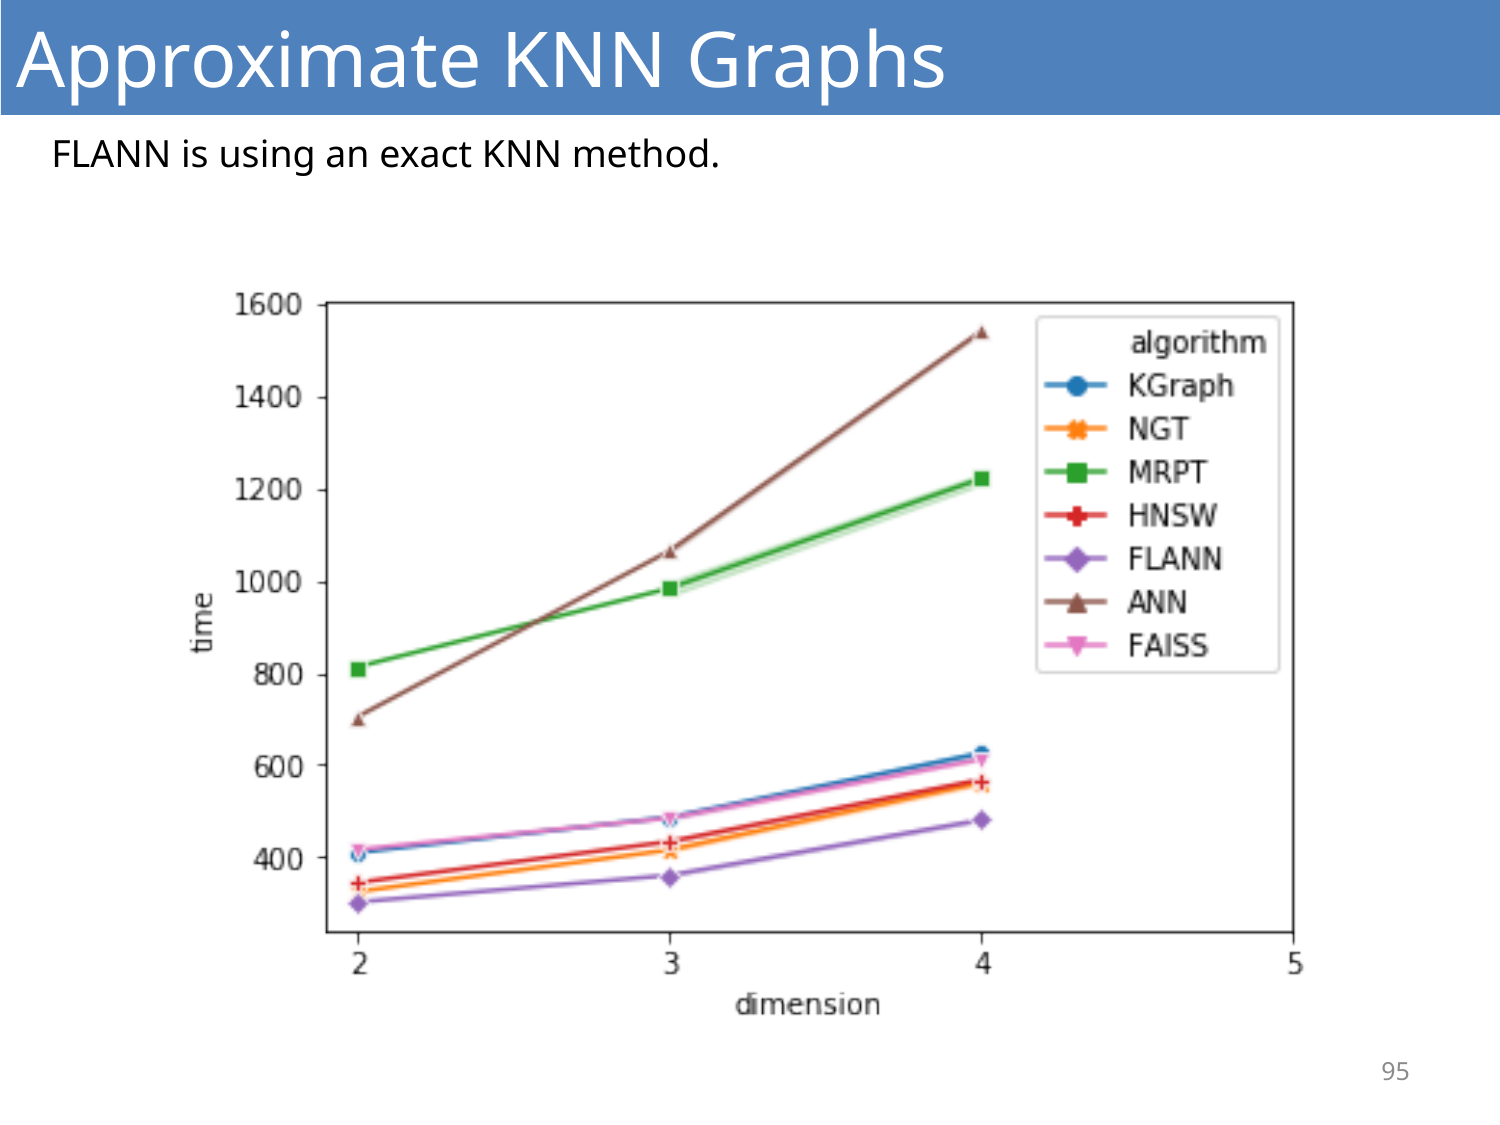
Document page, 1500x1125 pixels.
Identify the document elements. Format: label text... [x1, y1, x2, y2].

text_box Approximate KNN Graphs [0, 0, 1500, 115]
picture [172, 273, 1323, 1042]
slide_number 95 [1074, 1042, 1425, 1103]
text_box FLANN is using an exact KNN method. [0, 116, 1500, 183]
